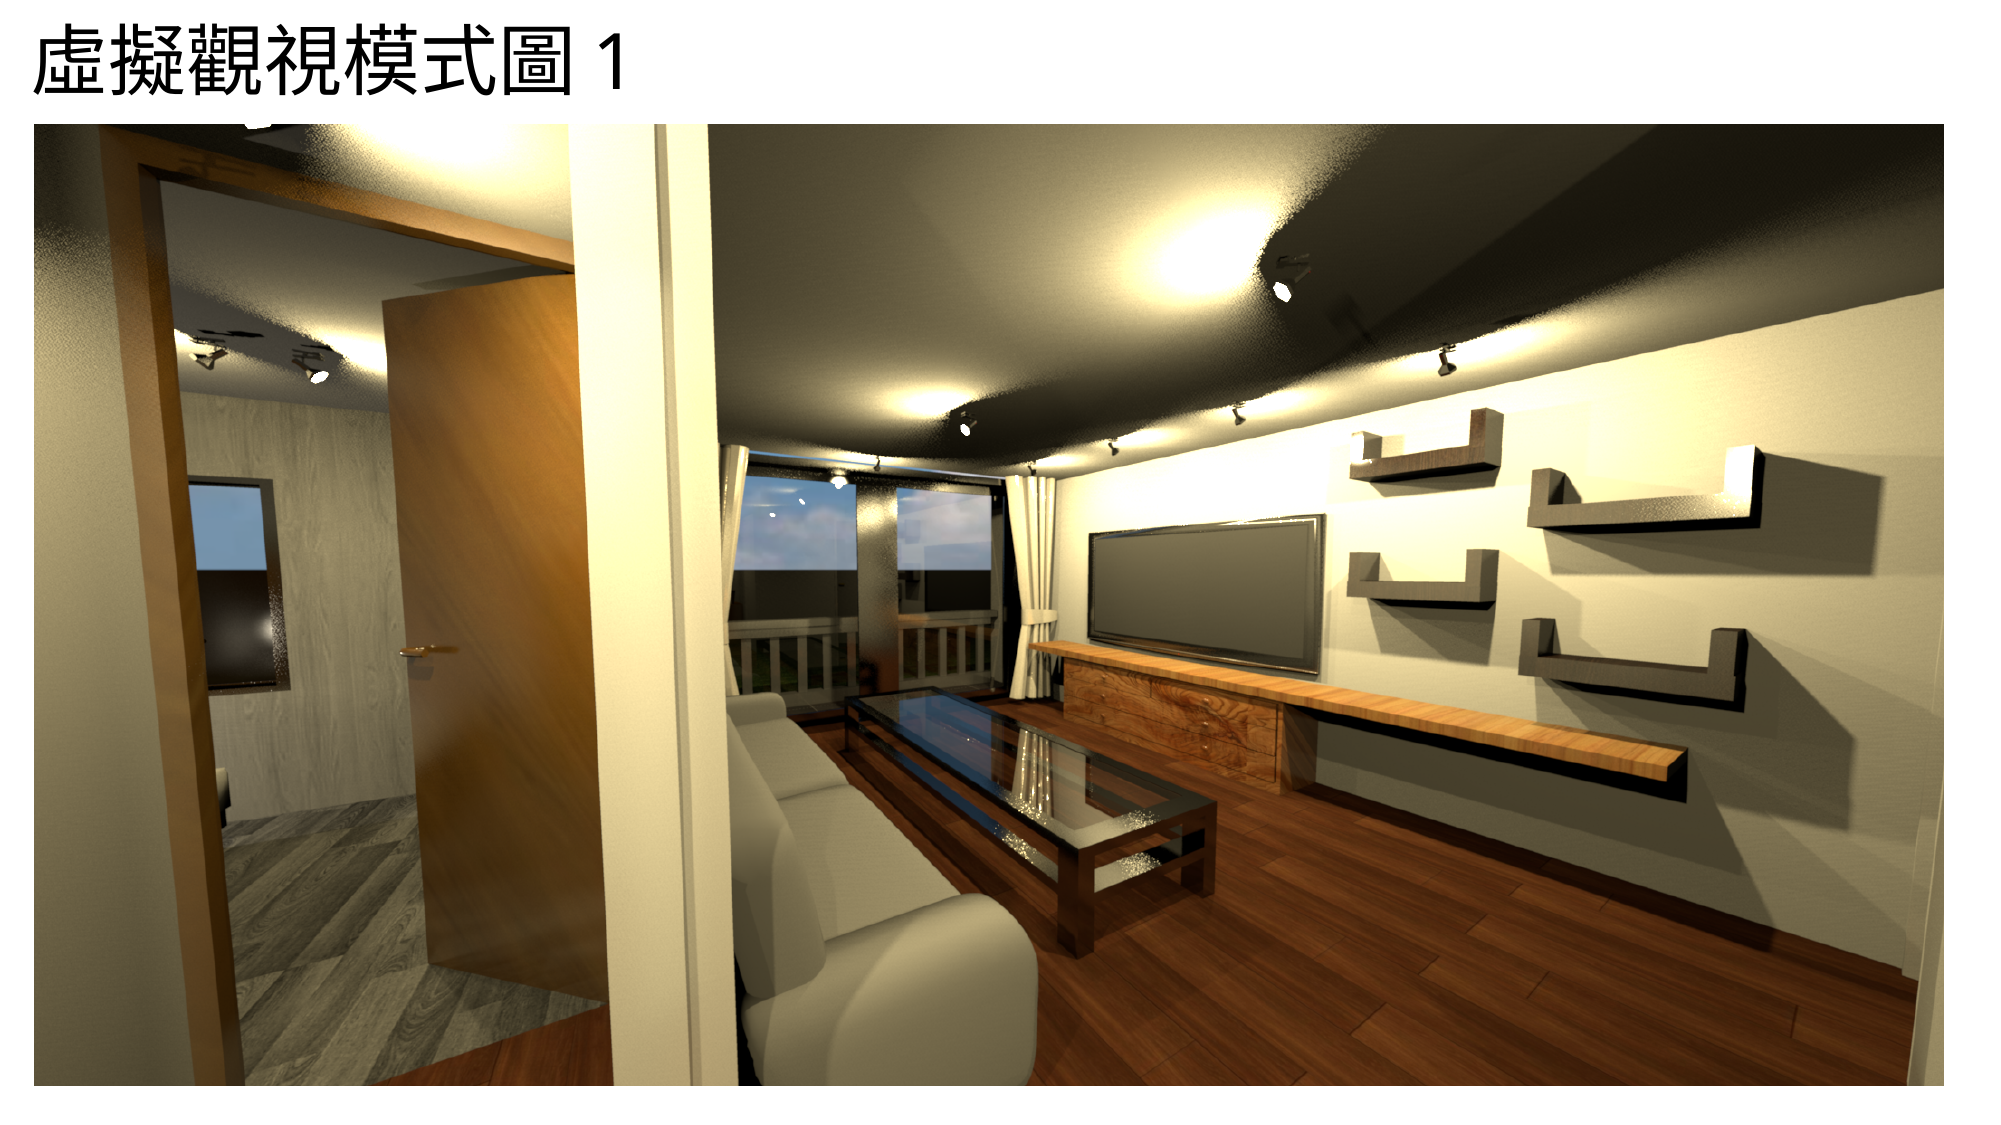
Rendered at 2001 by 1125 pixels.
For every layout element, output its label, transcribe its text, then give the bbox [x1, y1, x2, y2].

title 虛擬觀視模式圖1 [15, 14, 1741, 115]
picture [34, 124, 1944, 1086]
